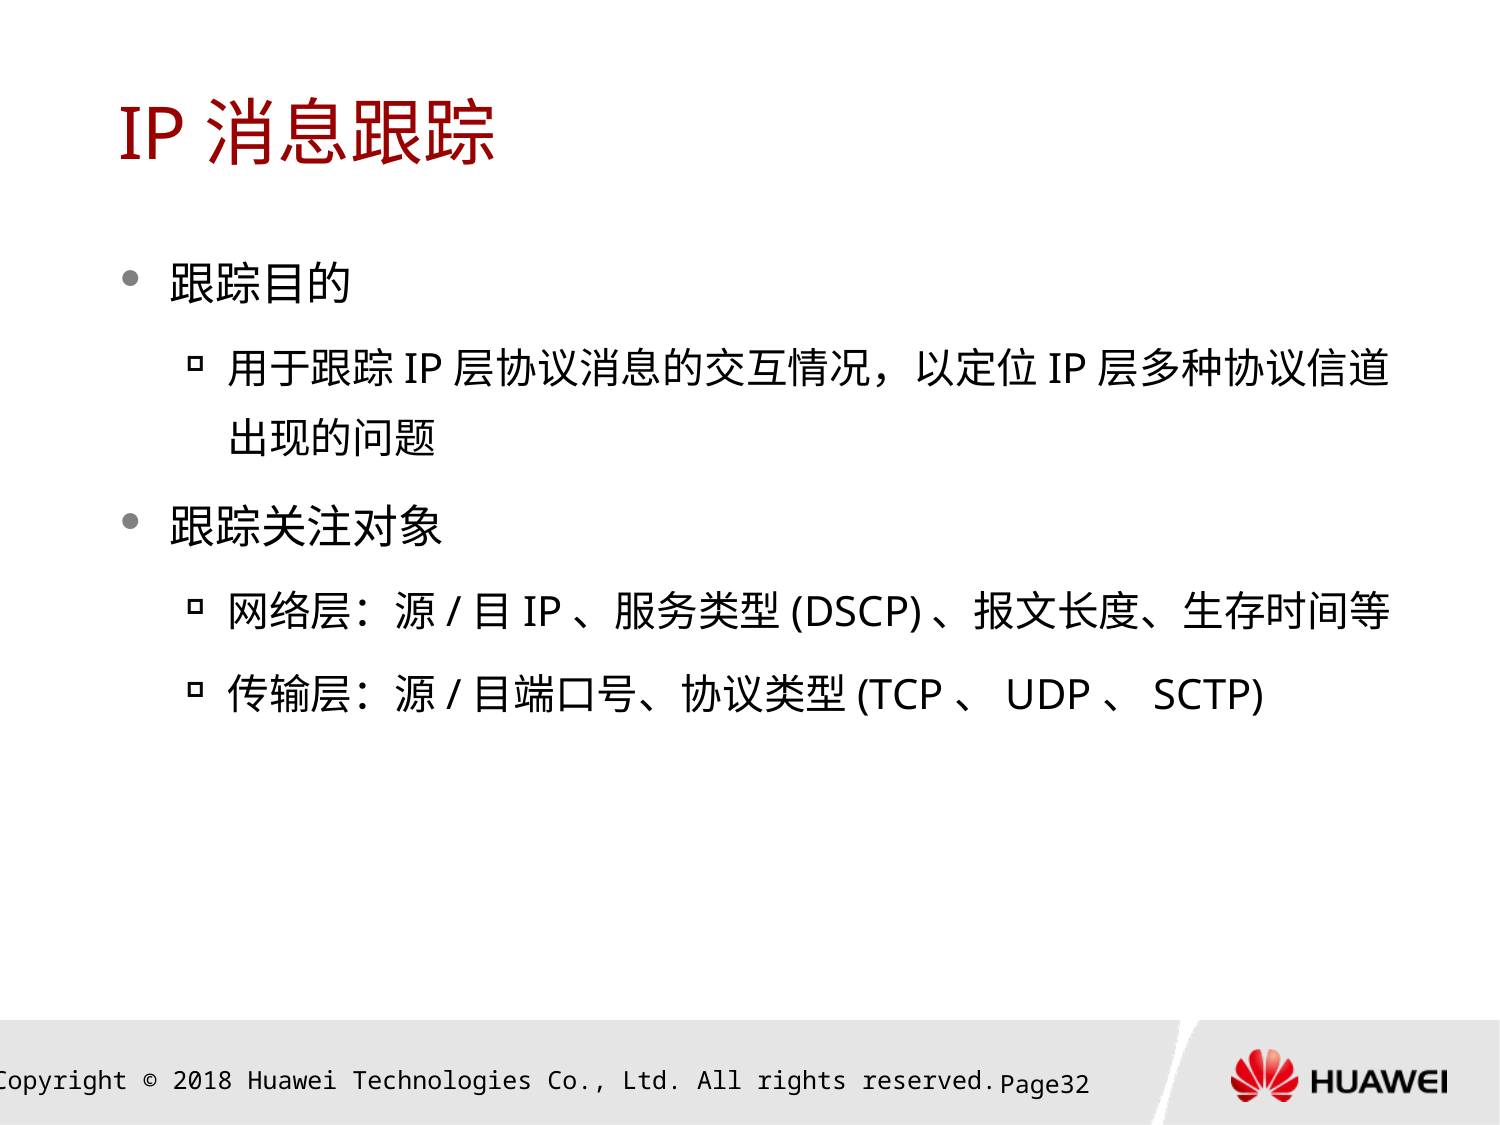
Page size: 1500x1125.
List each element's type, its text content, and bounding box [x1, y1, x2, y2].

slide_number Page31 [999, 1070, 1250, 1125]
title IP消息跟踪 [104, 58, 1374, 202]
picture [0, 1020, 1500, 1125]
list 跟踪目的 用于跟踪IP层协议消息的交互情况，以定位IP层多种协议信道出现的问题 跟踪关注对象 网络层：源/目IP、服务类型(DSCP)、报文长度、生存时间等 传输层：源/目端口号、协议类型(TCP、UDP、SCTP) [106, 225, 1409, 915]
